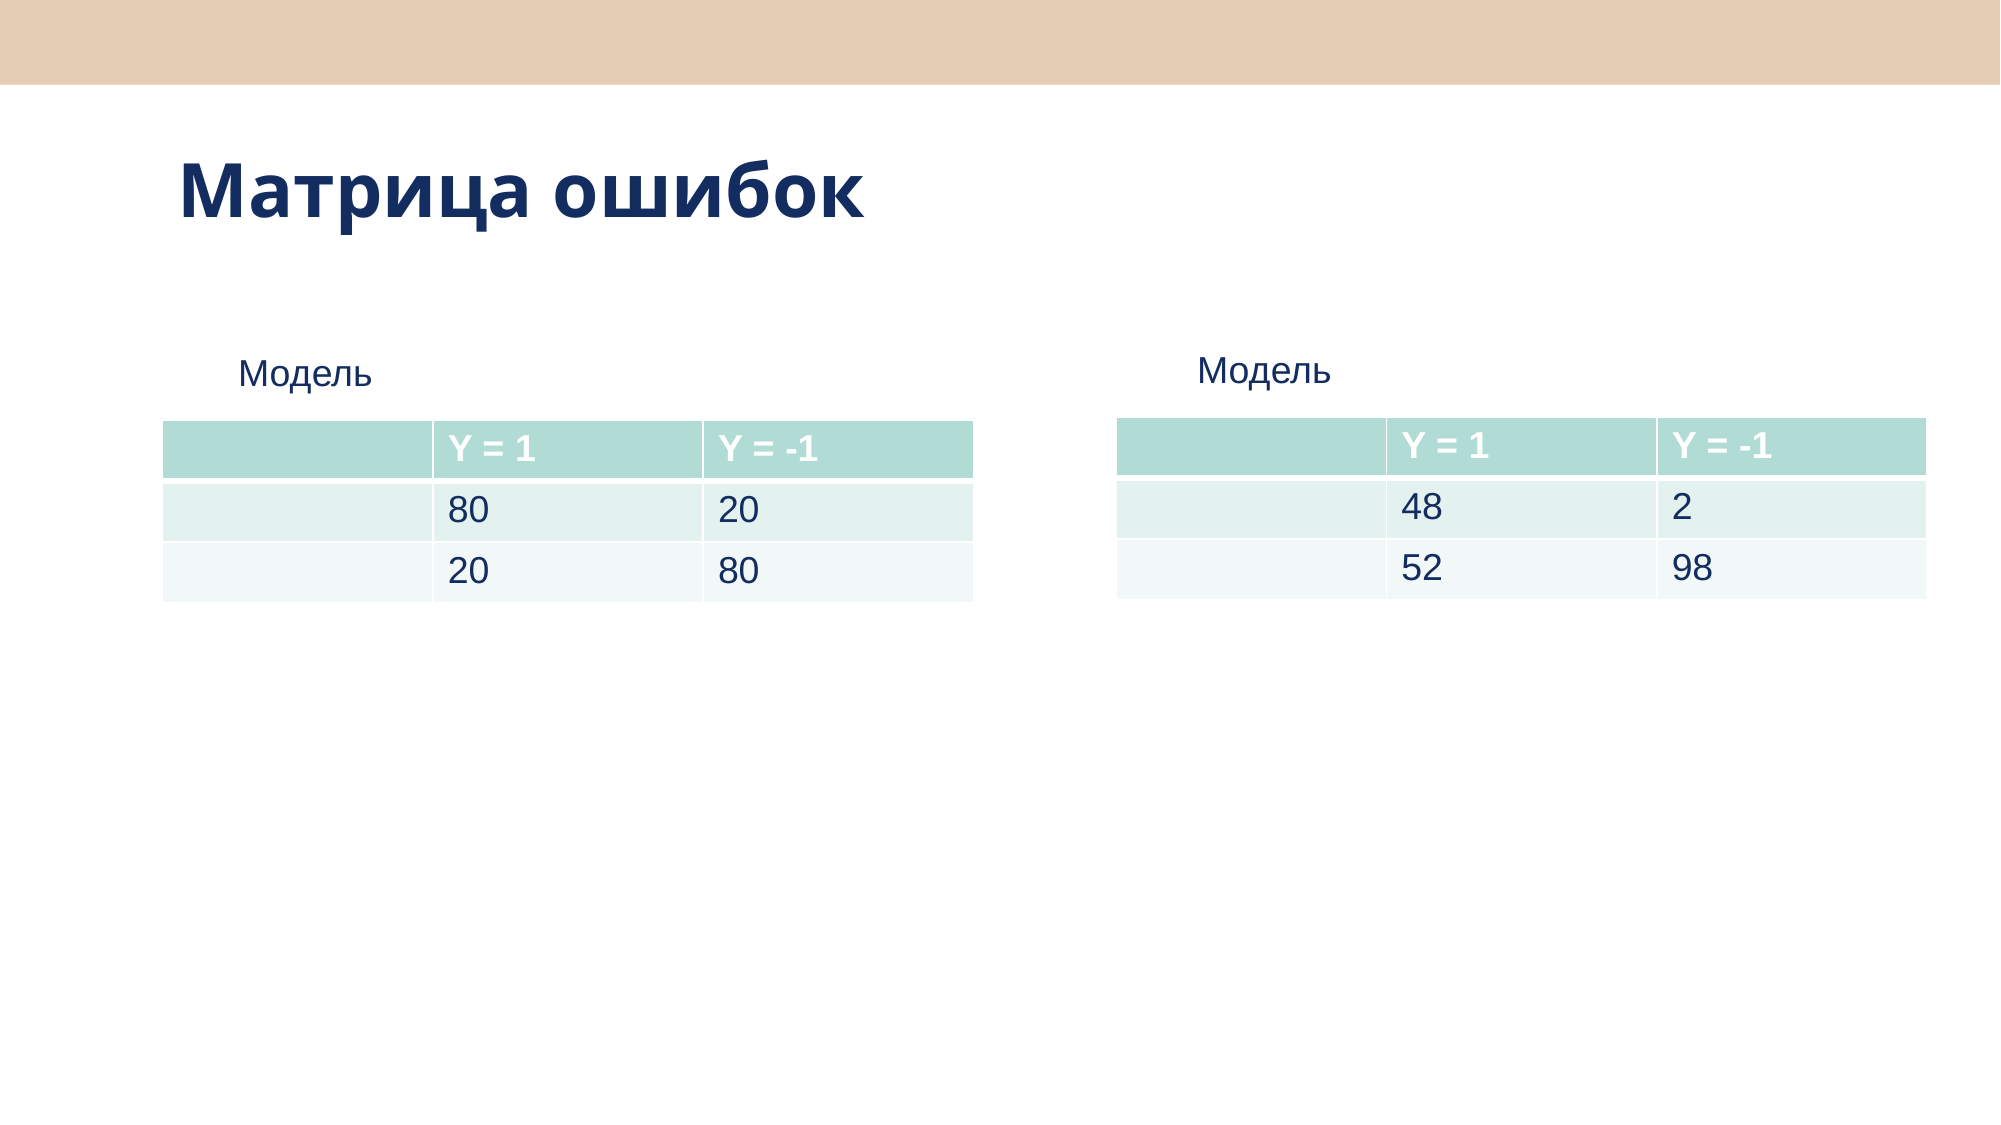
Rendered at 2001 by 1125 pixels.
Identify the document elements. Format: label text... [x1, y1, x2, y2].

text_box Матрица ошибок [162, 84, 1888, 303]
